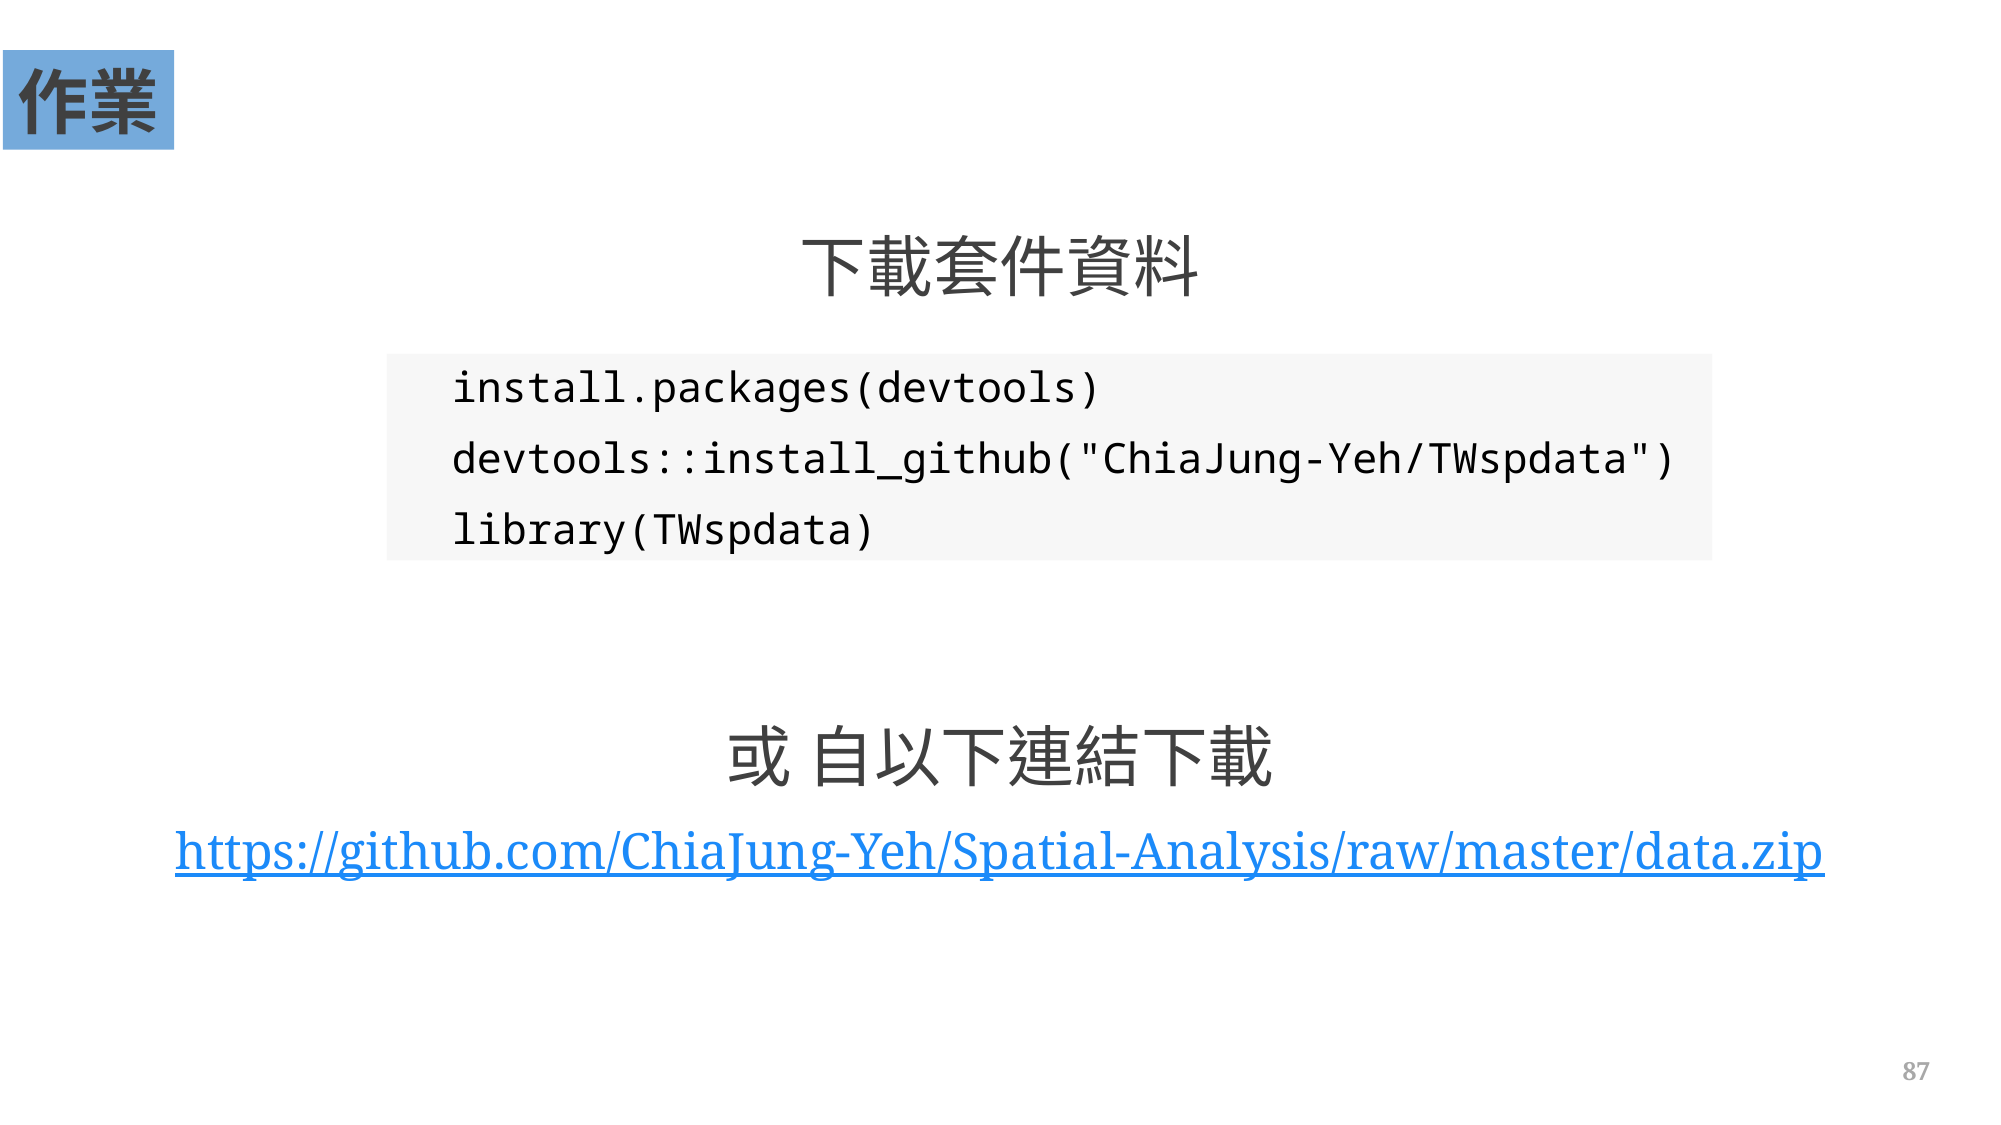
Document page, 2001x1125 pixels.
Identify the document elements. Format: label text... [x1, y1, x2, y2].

text_box 或 自以下連結下載 https://github.com/ChiaJung-Yeh/Spatial-Analysis/raw/master/data.zip [135, 707, 1865, 896]
text_box install.packages(devtools) devtools::install_github("ChiaJung-Yeh/TWspdata") library(TWspdata) [386, 353, 1713, 561]
slide_number 87 [1495, 1042, 1946, 1103]
text_box 作業 [2, 50, 175, 150]
text_box 下載套件資料 [773, 217, 1227, 313]
